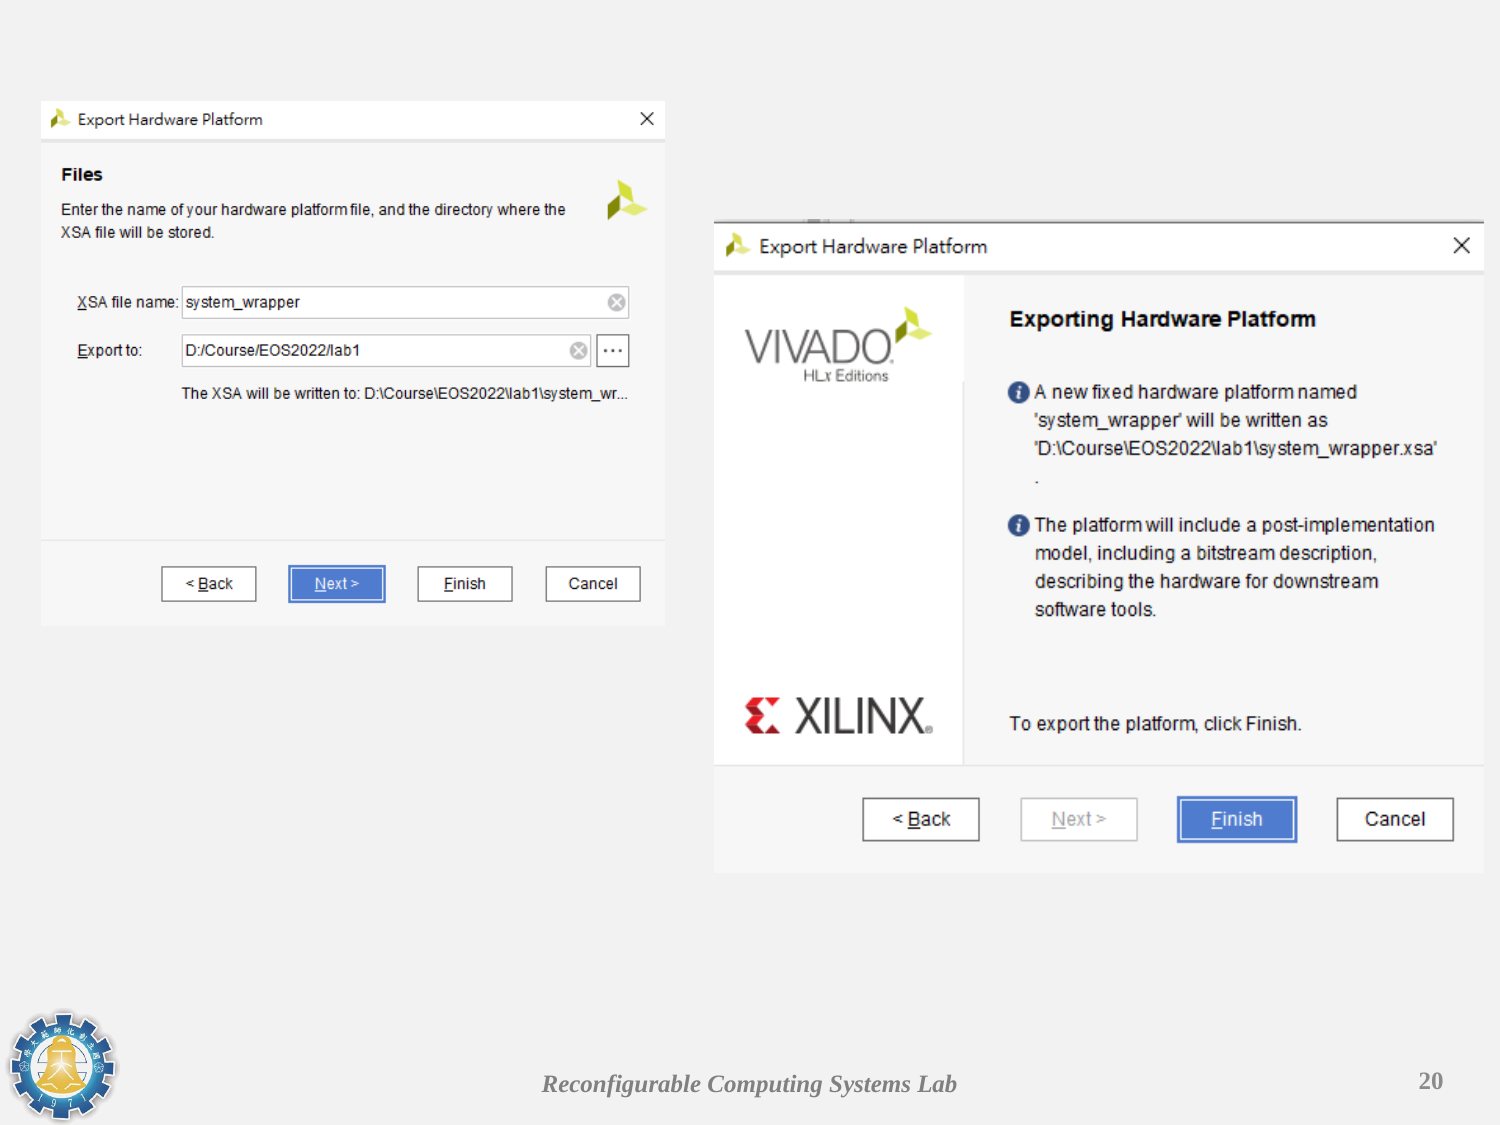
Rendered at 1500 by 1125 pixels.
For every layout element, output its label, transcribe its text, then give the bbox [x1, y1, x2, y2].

slide_number 20 [1128, 1057, 1459, 1103]
picture [714, 219, 1484, 874]
picture [40, 101, 665, 627]
